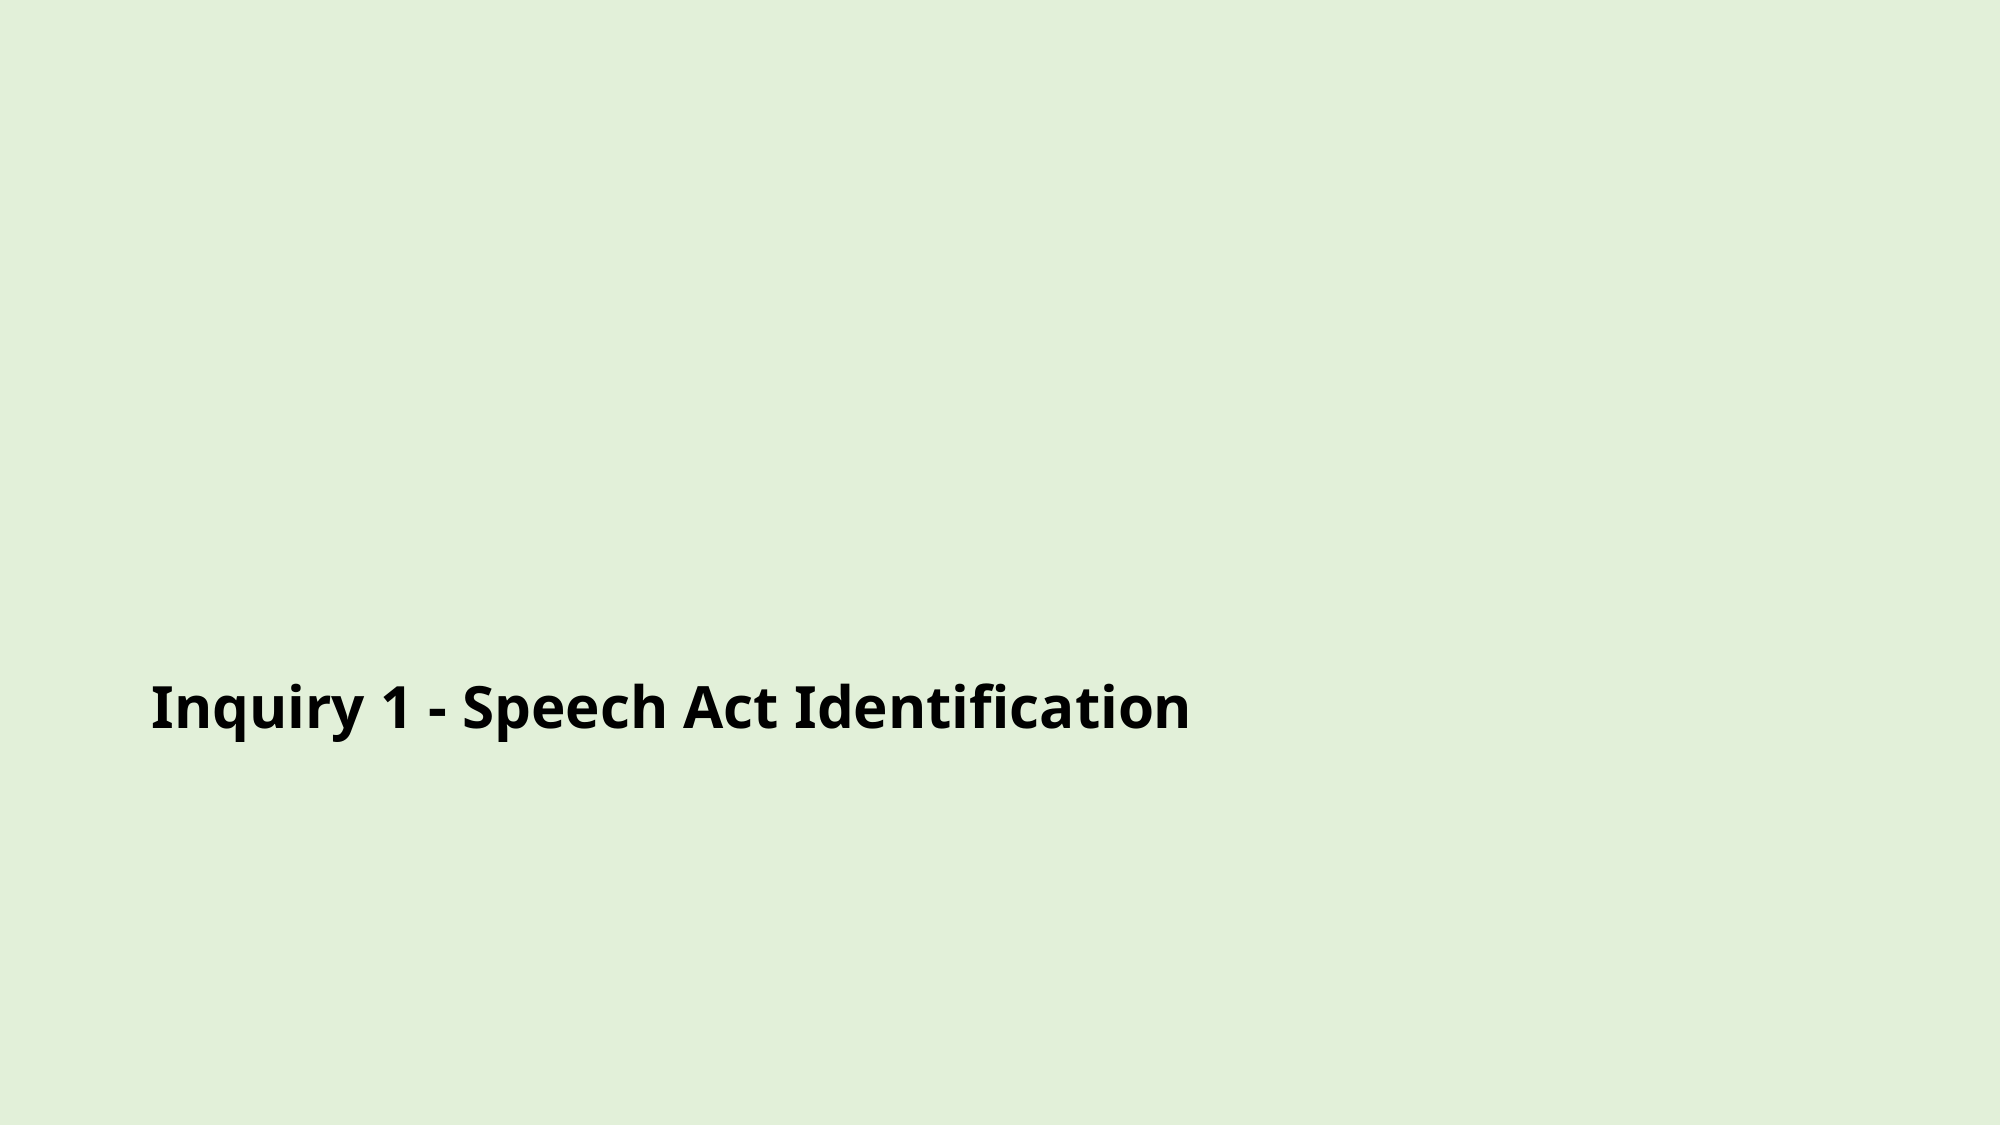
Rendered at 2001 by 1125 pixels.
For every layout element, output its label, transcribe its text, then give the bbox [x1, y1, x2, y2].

title Inquiry 1 - Speech Act Identification [136, 280, 1862, 749]
